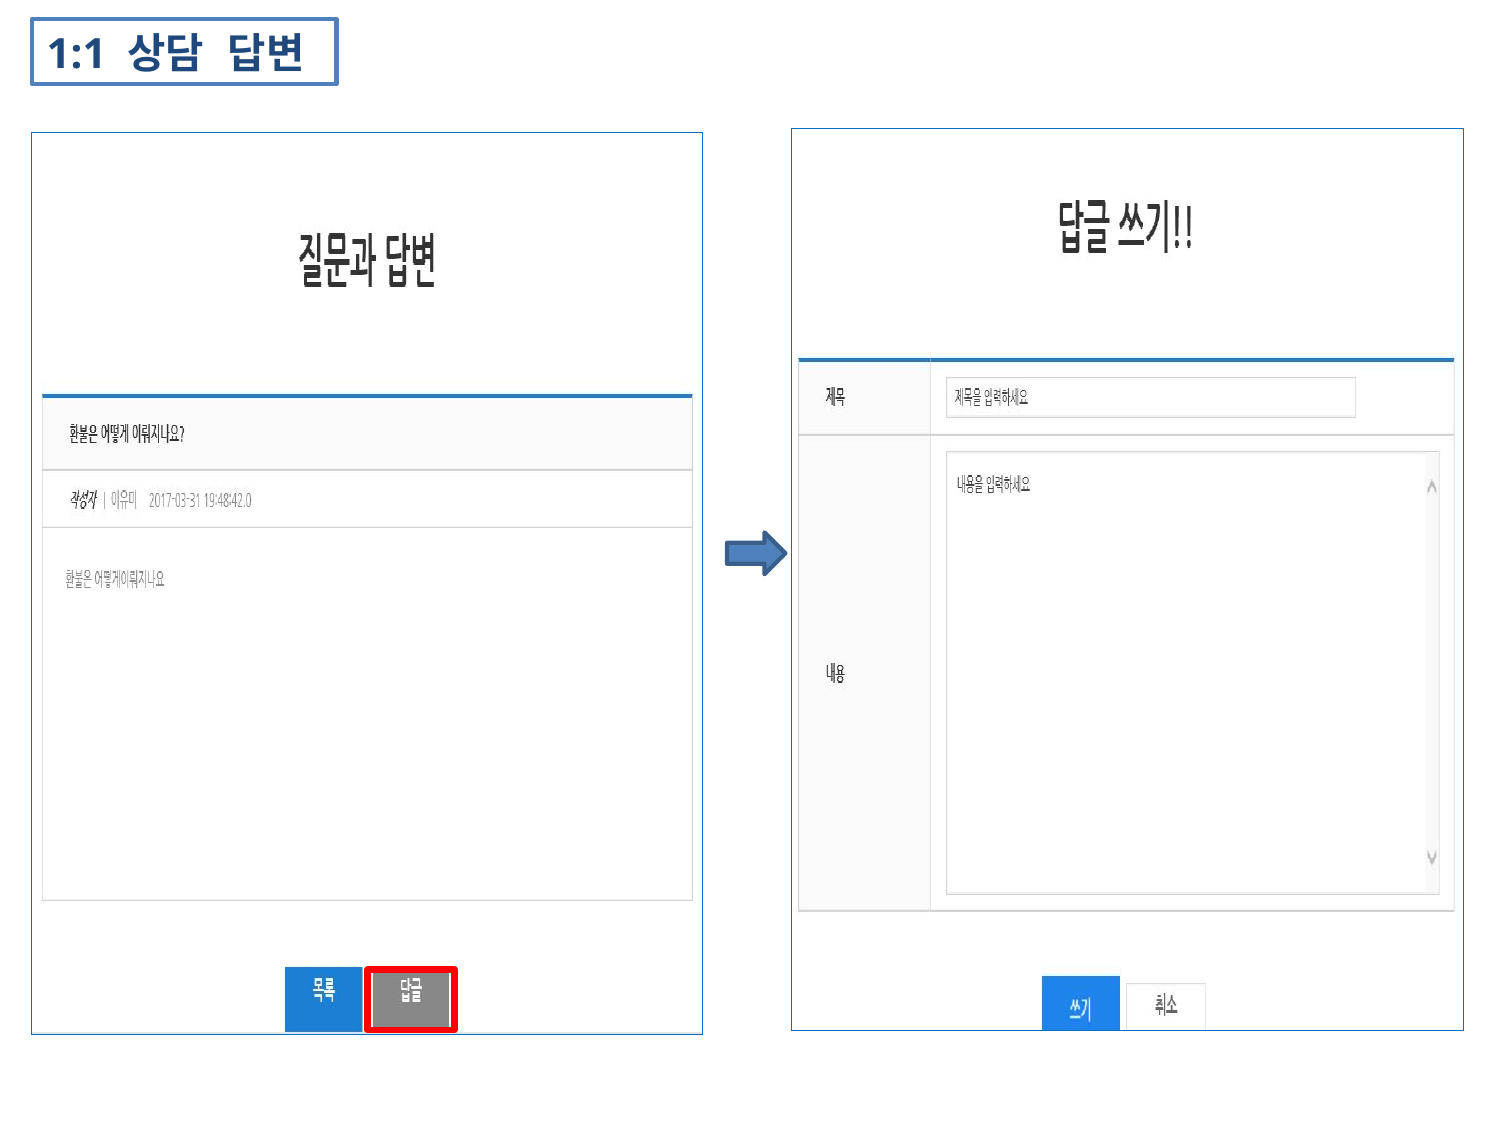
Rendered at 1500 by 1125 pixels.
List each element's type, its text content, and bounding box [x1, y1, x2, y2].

picture [30, 132, 703, 1036]
picture [791, 128, 1464, 1031]
text_box [724, 530, 786, 577]
text_box 1:1 상담 답변 [30, 17, 339, 86]
